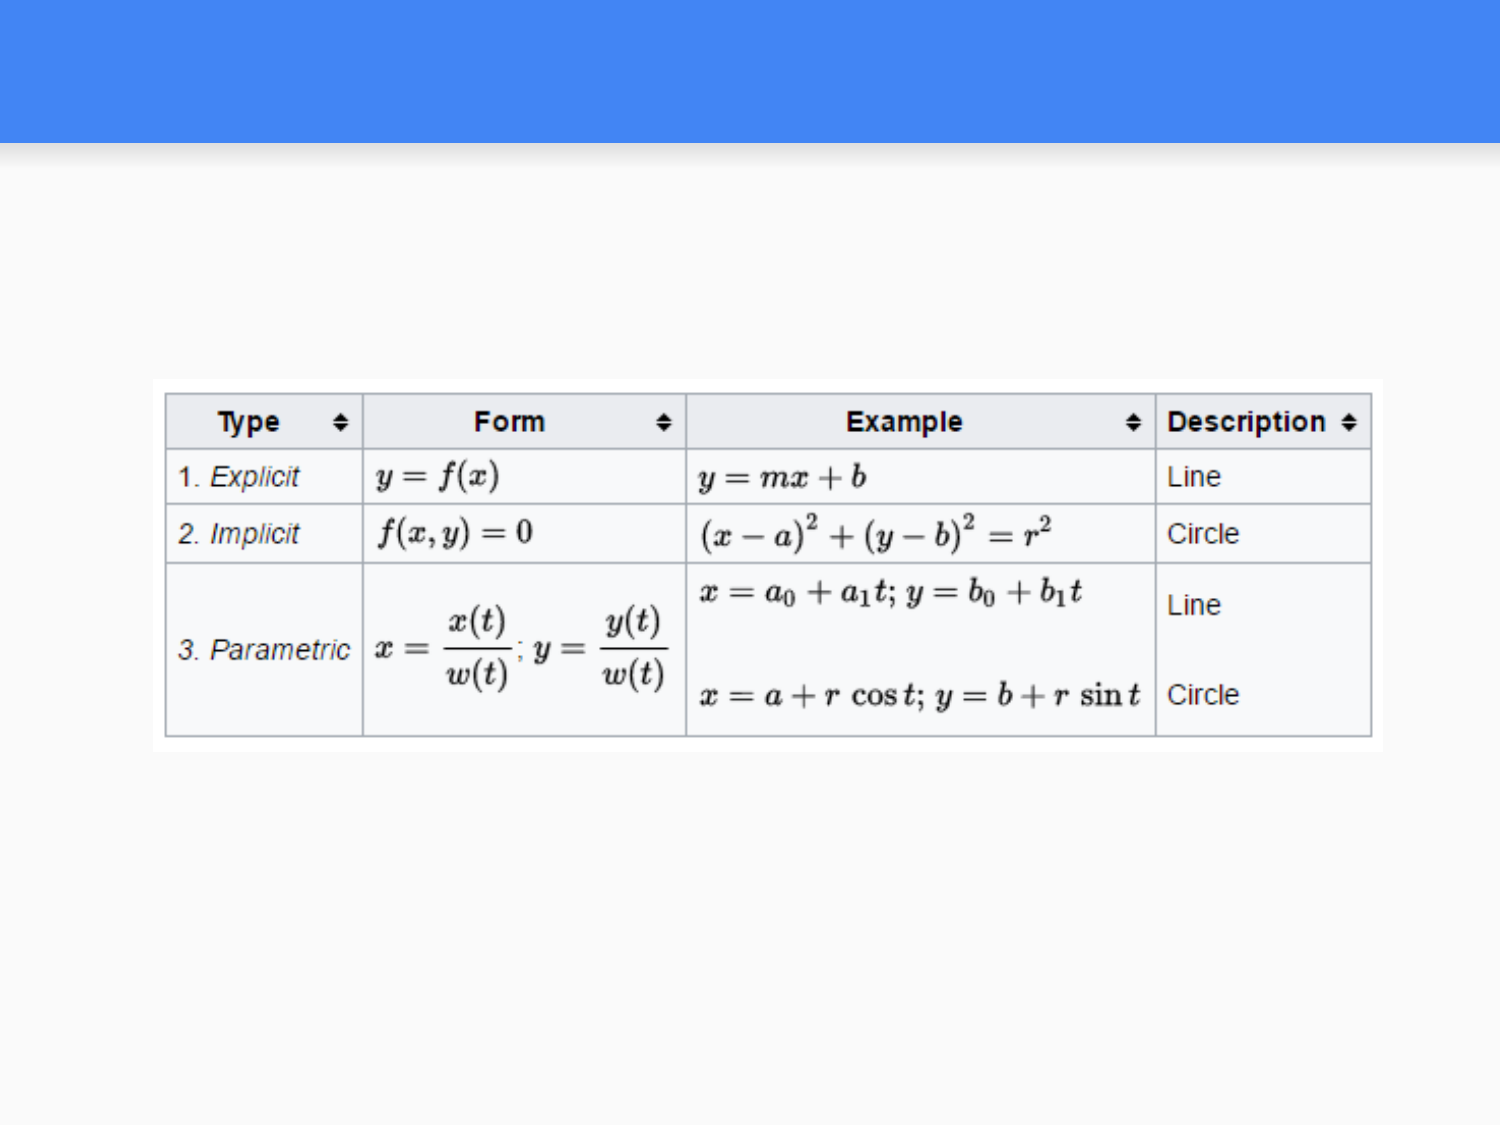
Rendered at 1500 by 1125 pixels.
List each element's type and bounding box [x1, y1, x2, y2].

picture [153, 379, 1383, 752]
